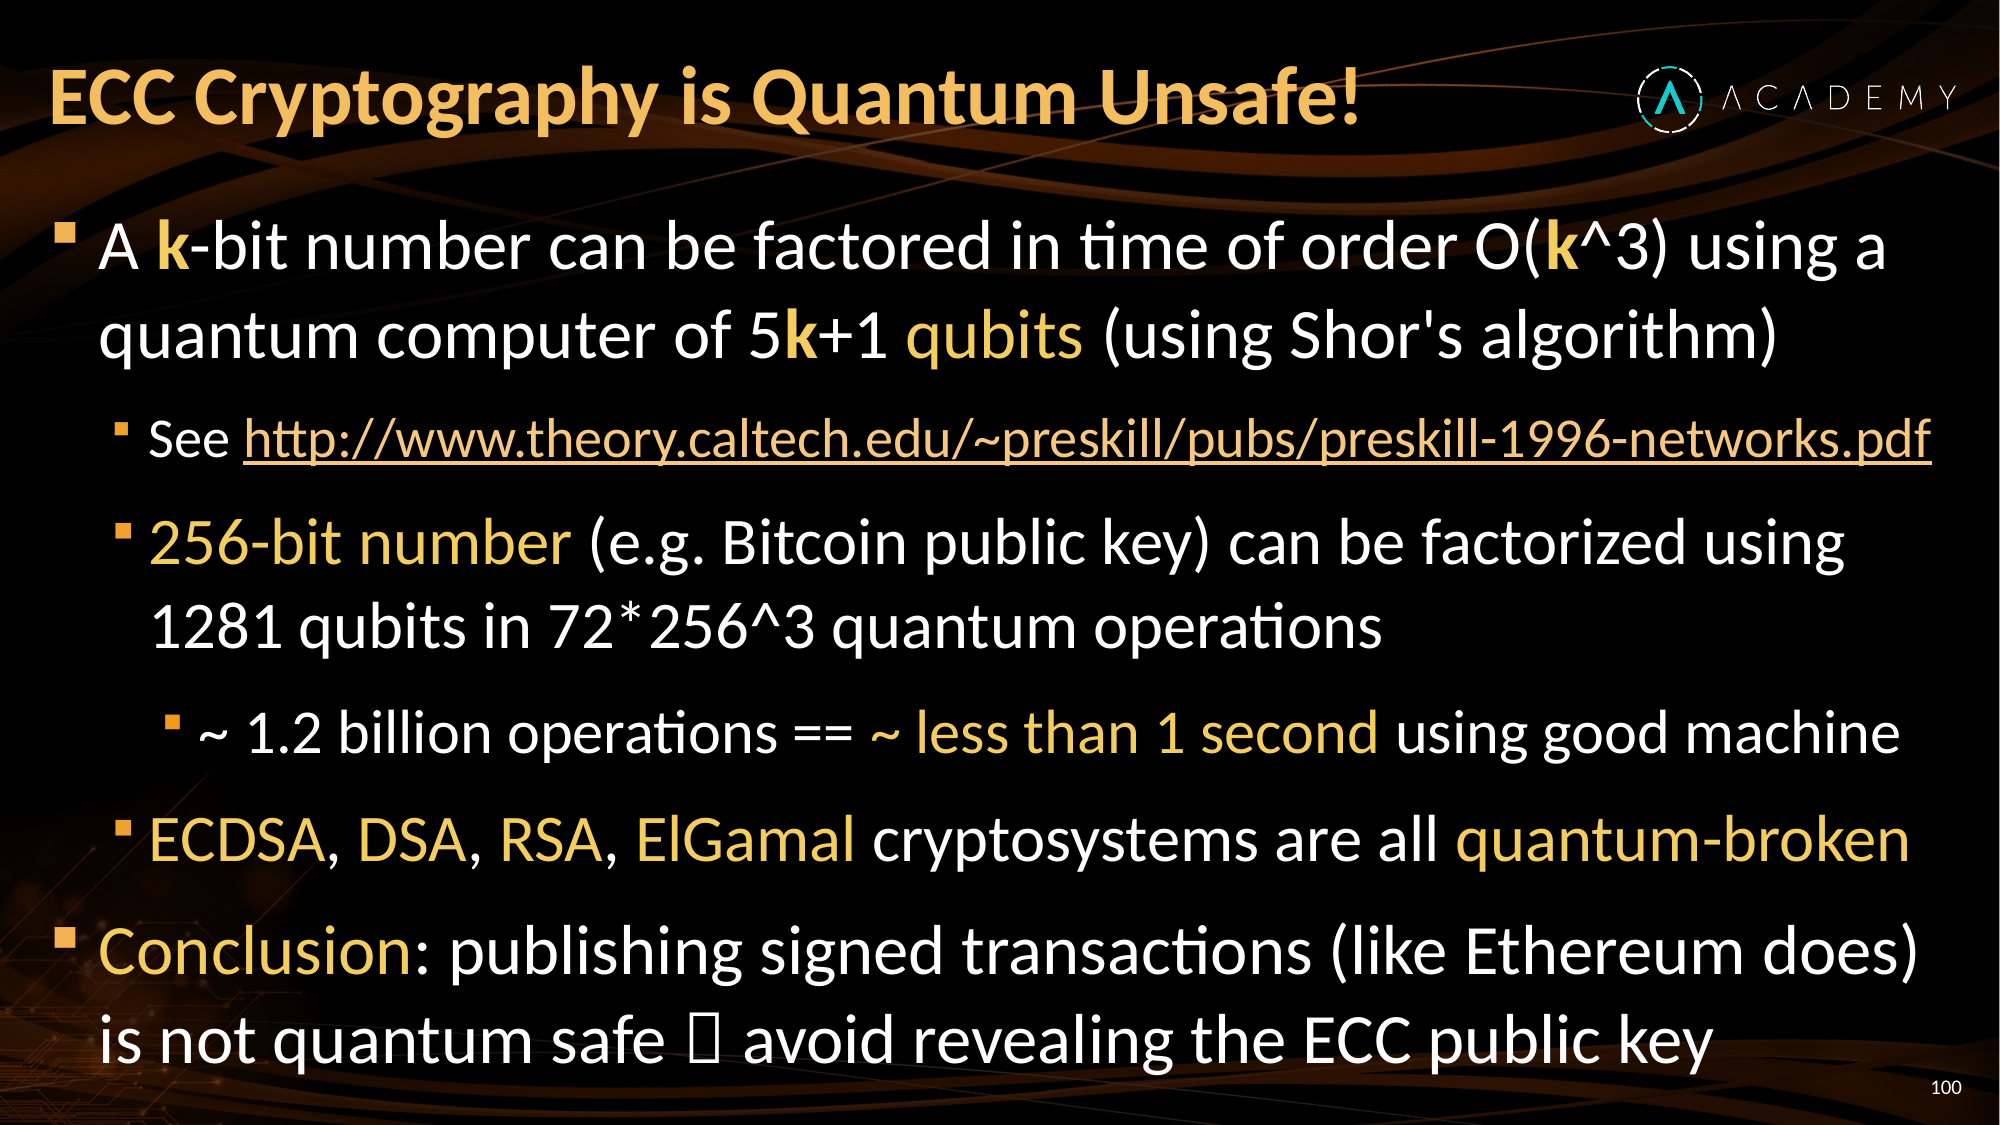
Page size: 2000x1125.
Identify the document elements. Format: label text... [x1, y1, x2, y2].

title ECC Cryptography is Quantum Unsafe! [30, 6, 1602, 189]
list A k-bit number can be factored in time of order O(k^3) using a quantum computer of 5k+1 qubits (using Shor's algorithm) See http://www.theory.caltech.edu/~preskill/pubs/preskill-1996-networks.pdf 256-bit number (e.g. Bitcoin public key) can be factorized using 1281 qubits in 72*256^3 quantum operations ~ 1.2 billion operations == ~ less than 1 second using good machine ECDSA, DSA, RSA, ElGamal cryptosystems are all quantum-broken Conclusion: publishing signed transactions (like Ethereum does) is not quantum safe  avoid revealing the ECC public key [31, 188, 1968, 1103]
picture [0, 0, 2000, 1125]
